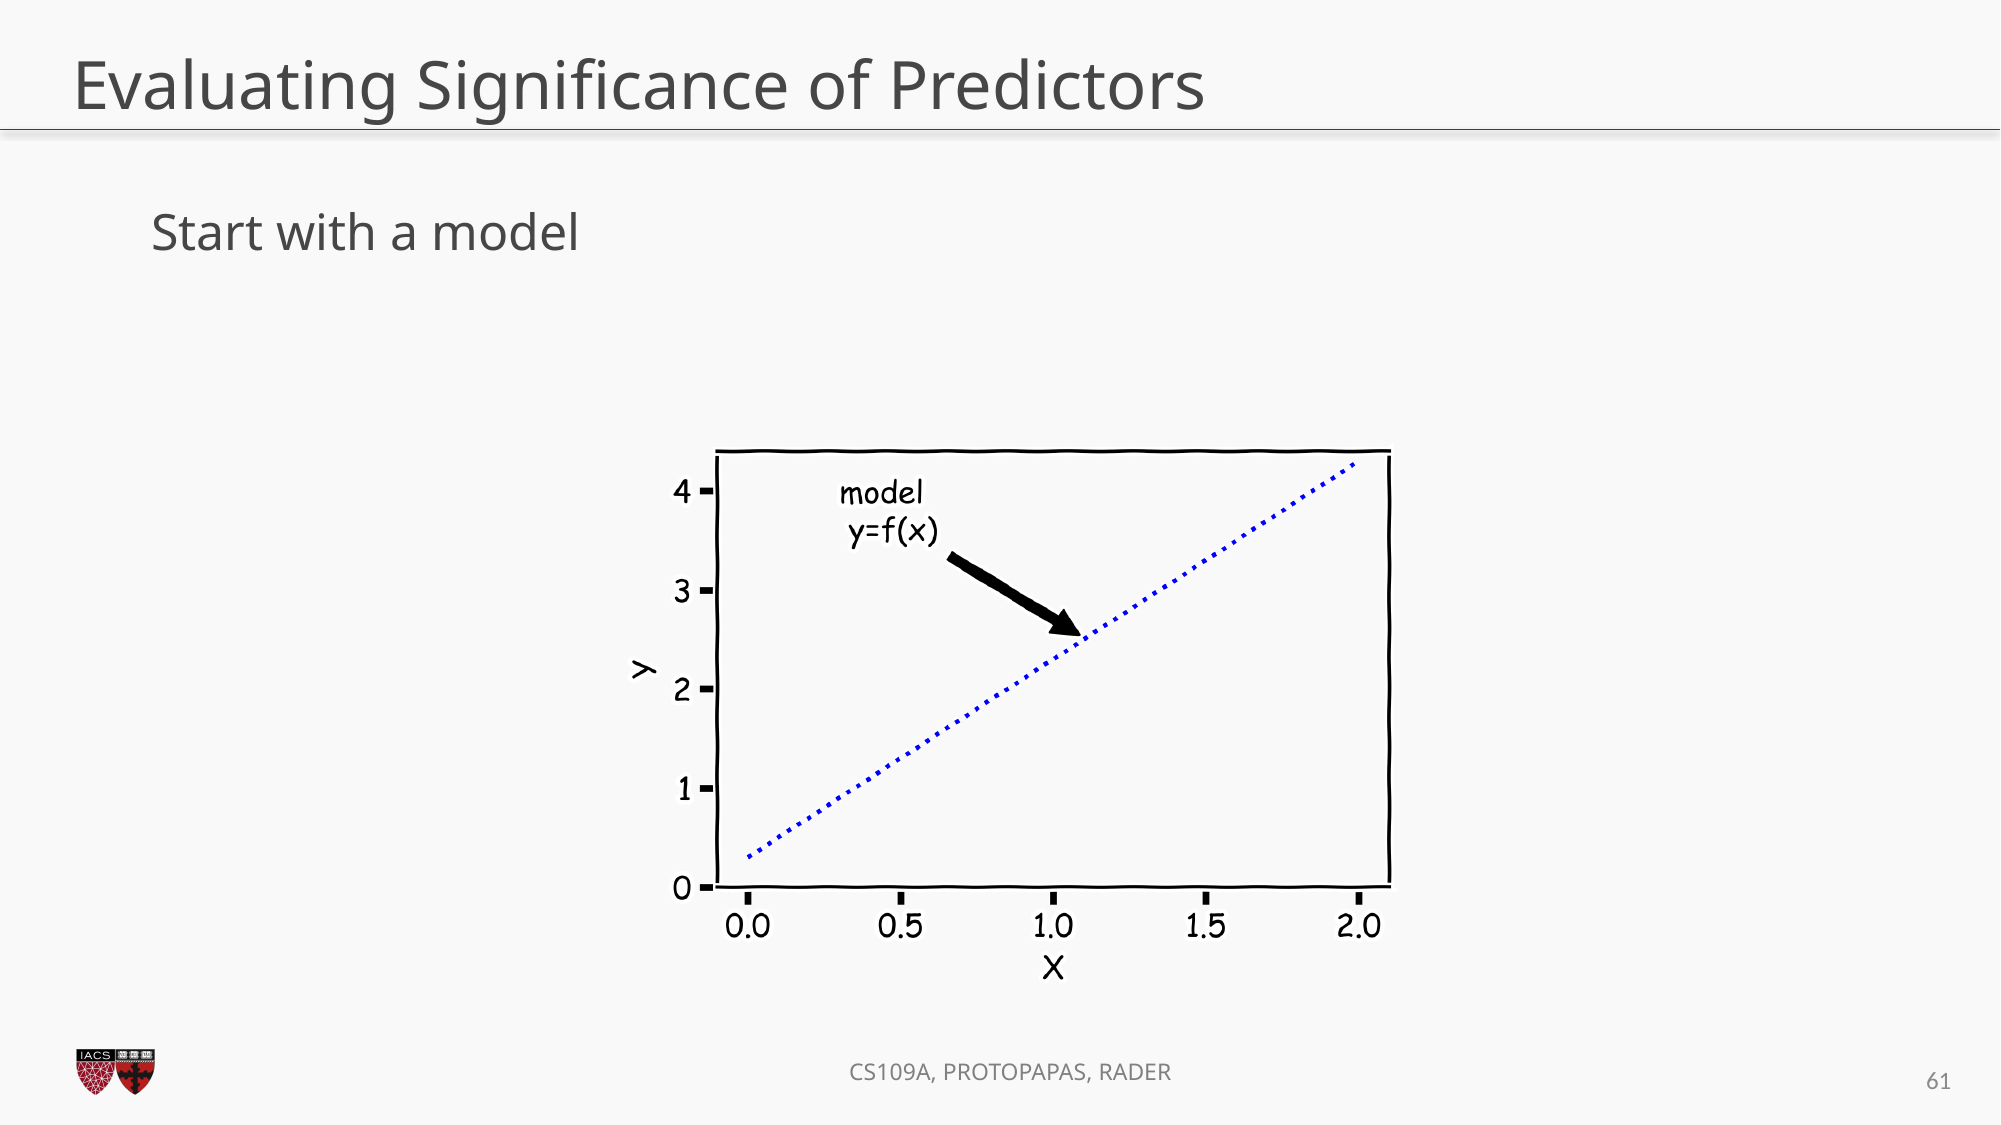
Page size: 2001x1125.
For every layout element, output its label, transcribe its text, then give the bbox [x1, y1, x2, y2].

list Start with a model [136, 193, 1831, 540]
title Evaluating Significance of Predictors [57, 35, 1943, 162]
picture [524, 374, 1486, 1016]
slide_number 60 [1500, 1050, 1967, 1110]
picture [75, 1049, 155, 1095]
